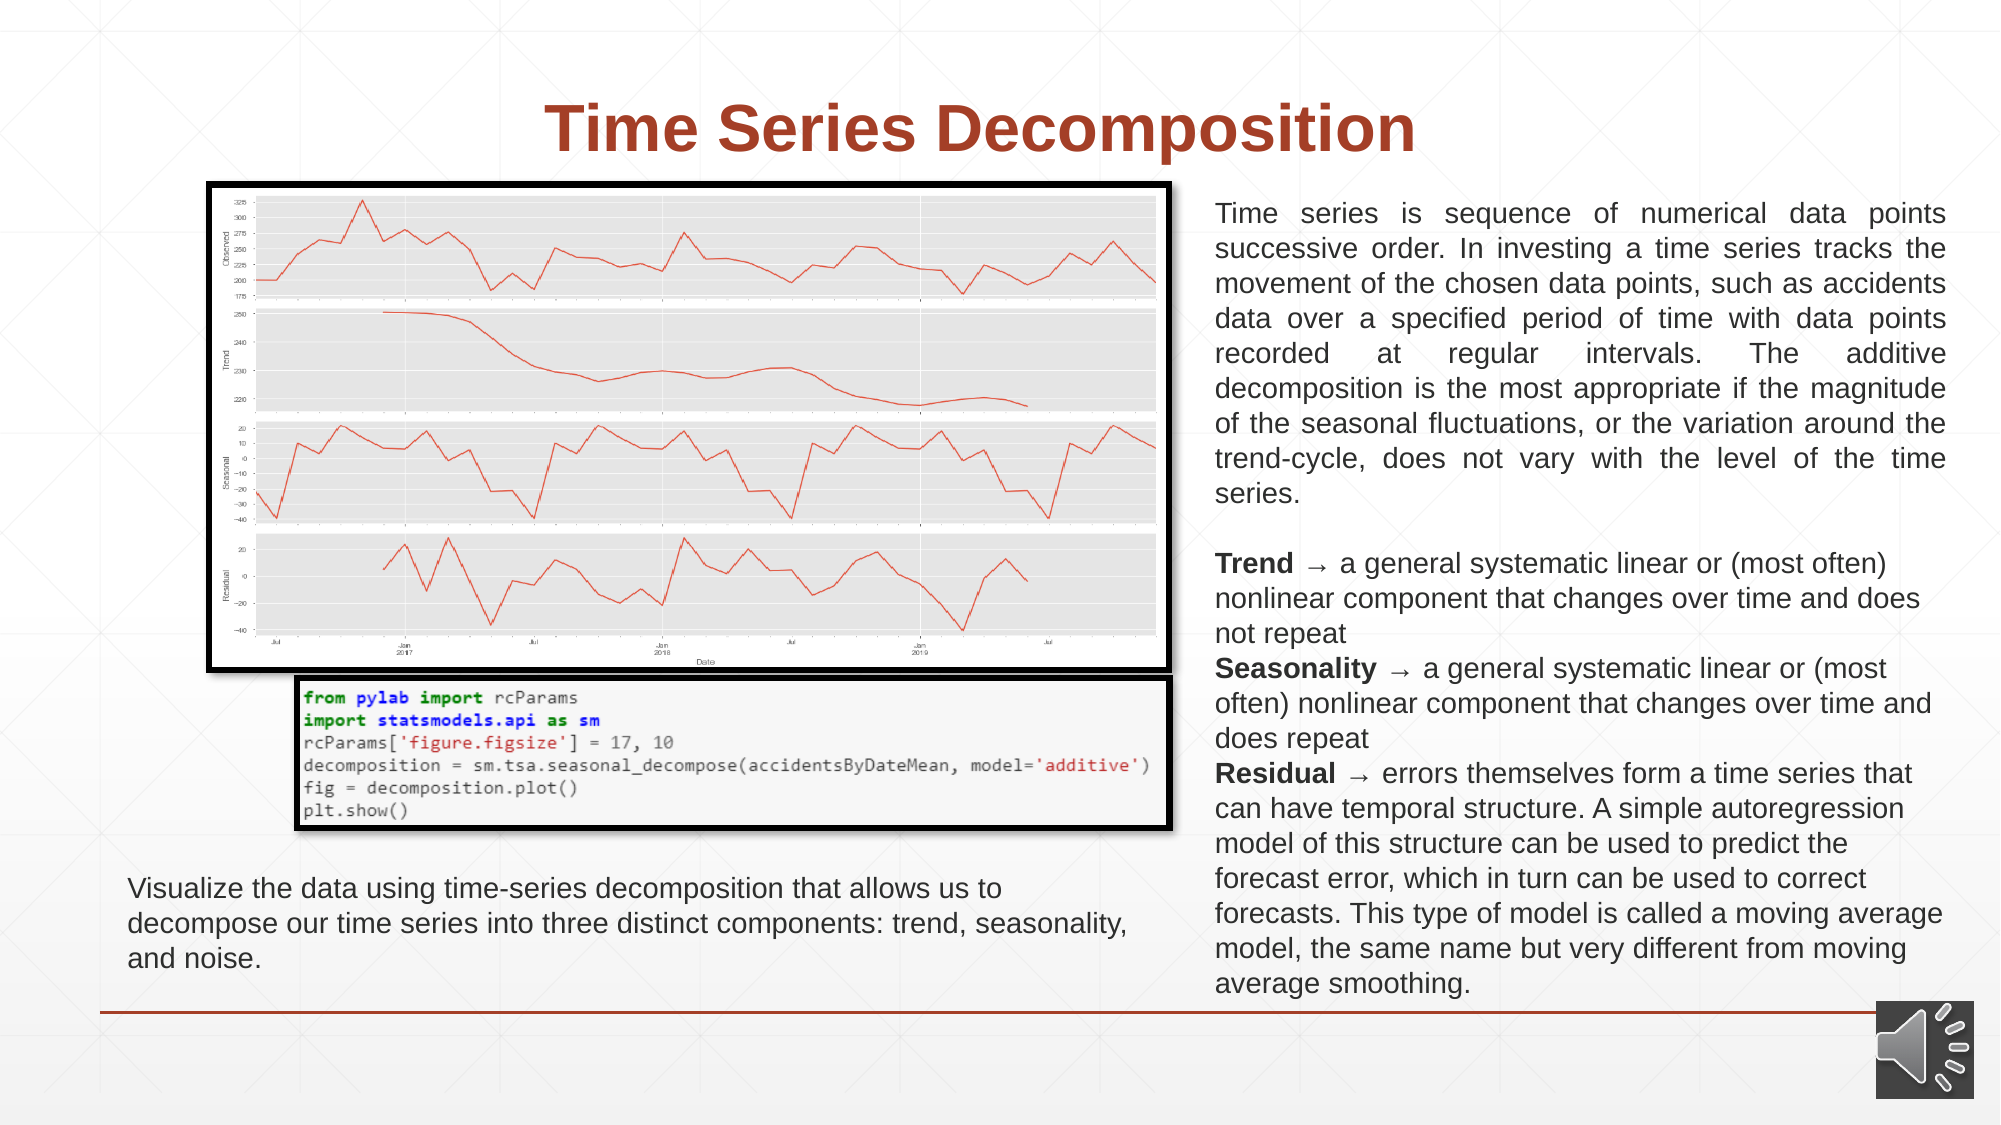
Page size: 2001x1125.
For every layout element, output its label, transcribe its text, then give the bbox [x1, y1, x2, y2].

picture [299, 681, 1167, 825]
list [212, 187, 1167, 667]
text_box Time series is sequence of numerical data points successive order. In investing a time series tracks the movement of the chosen data points, such as accidents data over a specified period of time with data points recorded at regular intervals. The additive decomposition is the most appropriate if the magnitude of the seasonal fluctuations, or the variation around the trend-cycle, does not vary with the level of the time series. Trend → a general systematic linear or (most often) nonlinear component that changes over time and does not repeat Seasonality → a general systematic linear or (most often) nonlinear component that changes over time and does repeat Residual → errors themselves form a time series that can have temporal structure. A simple autoregression model of this structure can be used to predict the forecast error, which in turn can be used to correct forecasts. This type of model is called a moving average model, the same name but very different from moving average smoothing. [1199, 187, 1963, 1007]
title Time Series Decomposition [500, 82, 1463, 173]
text_box Visualize the data using time-series decomposition that allows us to decompose our time series into three distinct components: trend, seasonality, and noise. [112, 862, 1175, 983]
picture [1874, 999, 1975, 1100]
